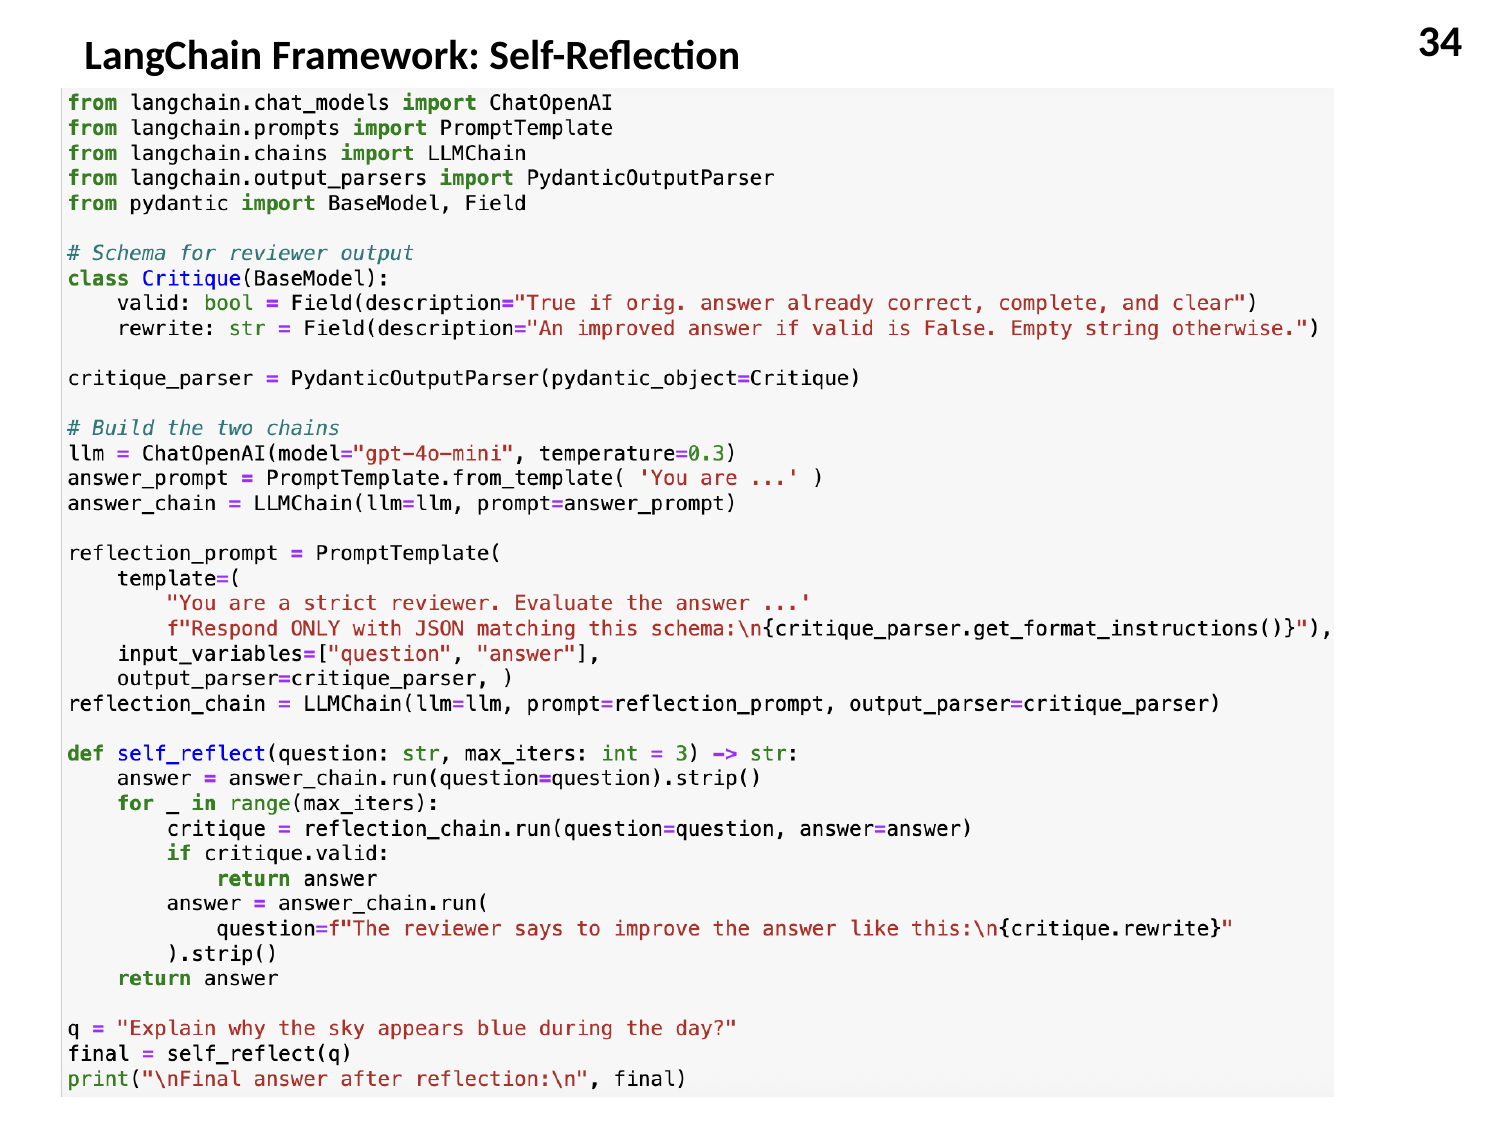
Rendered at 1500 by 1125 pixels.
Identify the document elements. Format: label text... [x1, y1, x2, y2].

picture [58, 88, 1334, 1097]
text_box 34 [1403, 5, 1490, 73]
text_box LangChain Framework: Self-Reflection [69, 20, 756, 86]
